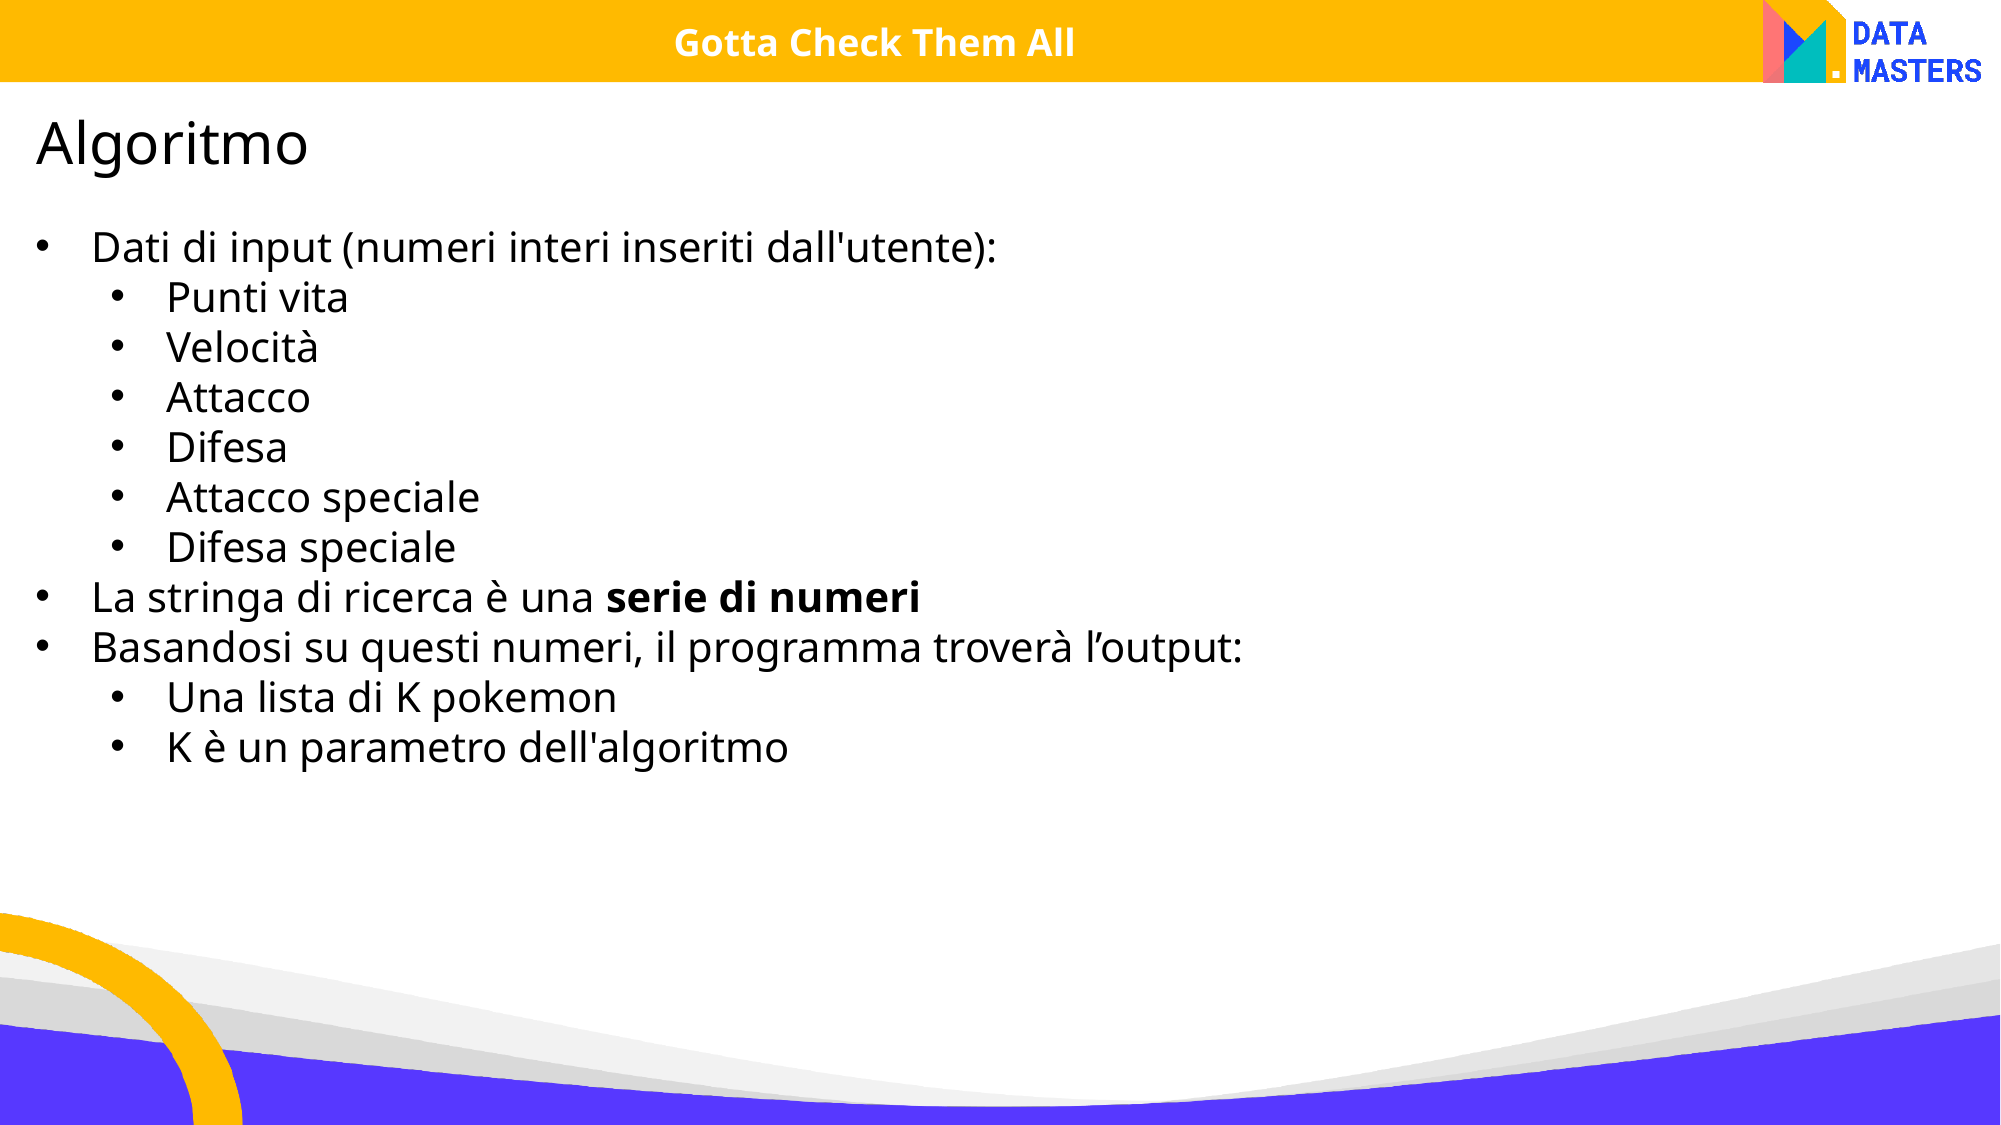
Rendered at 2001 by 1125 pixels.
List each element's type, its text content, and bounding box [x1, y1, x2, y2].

text_box Algoritmo [21, 98, 1466, 184]
text_box Gotta Check Them All [0, 11, 1750, 72]
text_box Dati di input (numeri interi inseriti dall'utente): Punti vita Velocità Attacco Difesa Attacco speciale Difesa speciale La stringa di ricerca è una serie di numeri Basandosi su questi numeri, il programma troverà l’output: Una lista di K pokemon K è un parametro dell'algoritmo [20, 212, 1482, 779]
picture [1763, 0, 1983, 90]
picture [0, 896, 2001, 1125]
